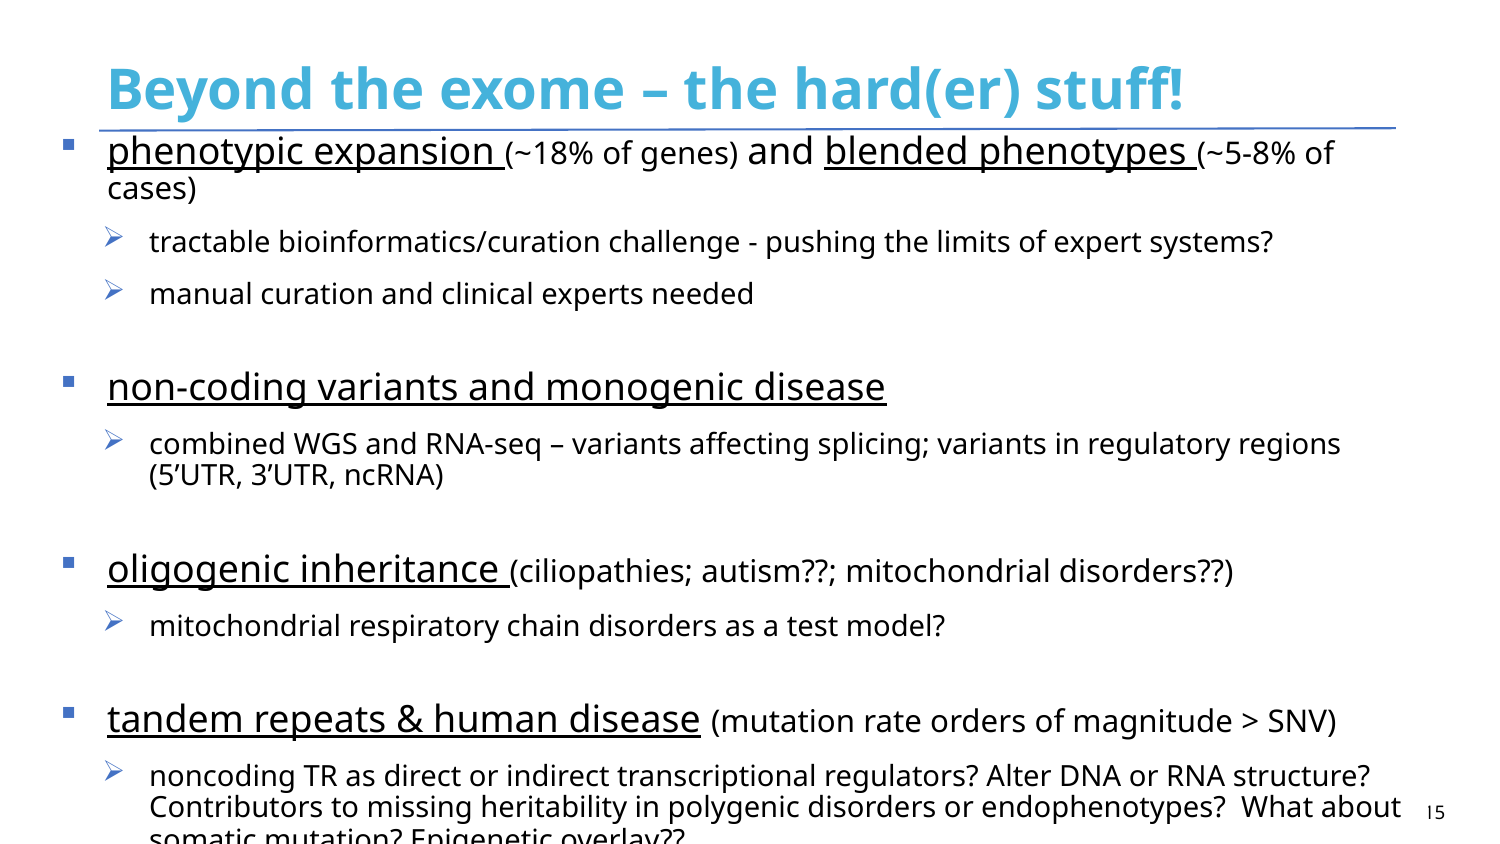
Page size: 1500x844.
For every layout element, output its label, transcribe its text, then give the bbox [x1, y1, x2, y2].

title Beyond the exome – the hard(er) stuff! [91, 43, 1396, 126]
text_box phenotypic expansion (~18% of genes) and blended phenotypes (~5-8% of cases) tractable bioinformatics/curation challenge - pushing the limits of expert systems? manual curation and clinical experts needed non-coding variants and monogenic disease combined WGS and RNA-seq – variants affecting splicing; variants in regulatory regions (5’UTR, 3’UTR, ncRNA) oligogenic inheritance (ciliopathies; autism??; mitochondrial disorders??) mitochondrial respiratory chain disorders as a test model? tandem repeats & human disease (mutation rate orders of magnitude > SNV) noncoding TR as direct or indirect transcriptional regulators? Alter DNA or RNA structure? Contributors to missing heritability in polygenic disorders or endophenotypes? What about somatic mutation? Epigenetic overlay?? [48, 126, 1429, 844]
